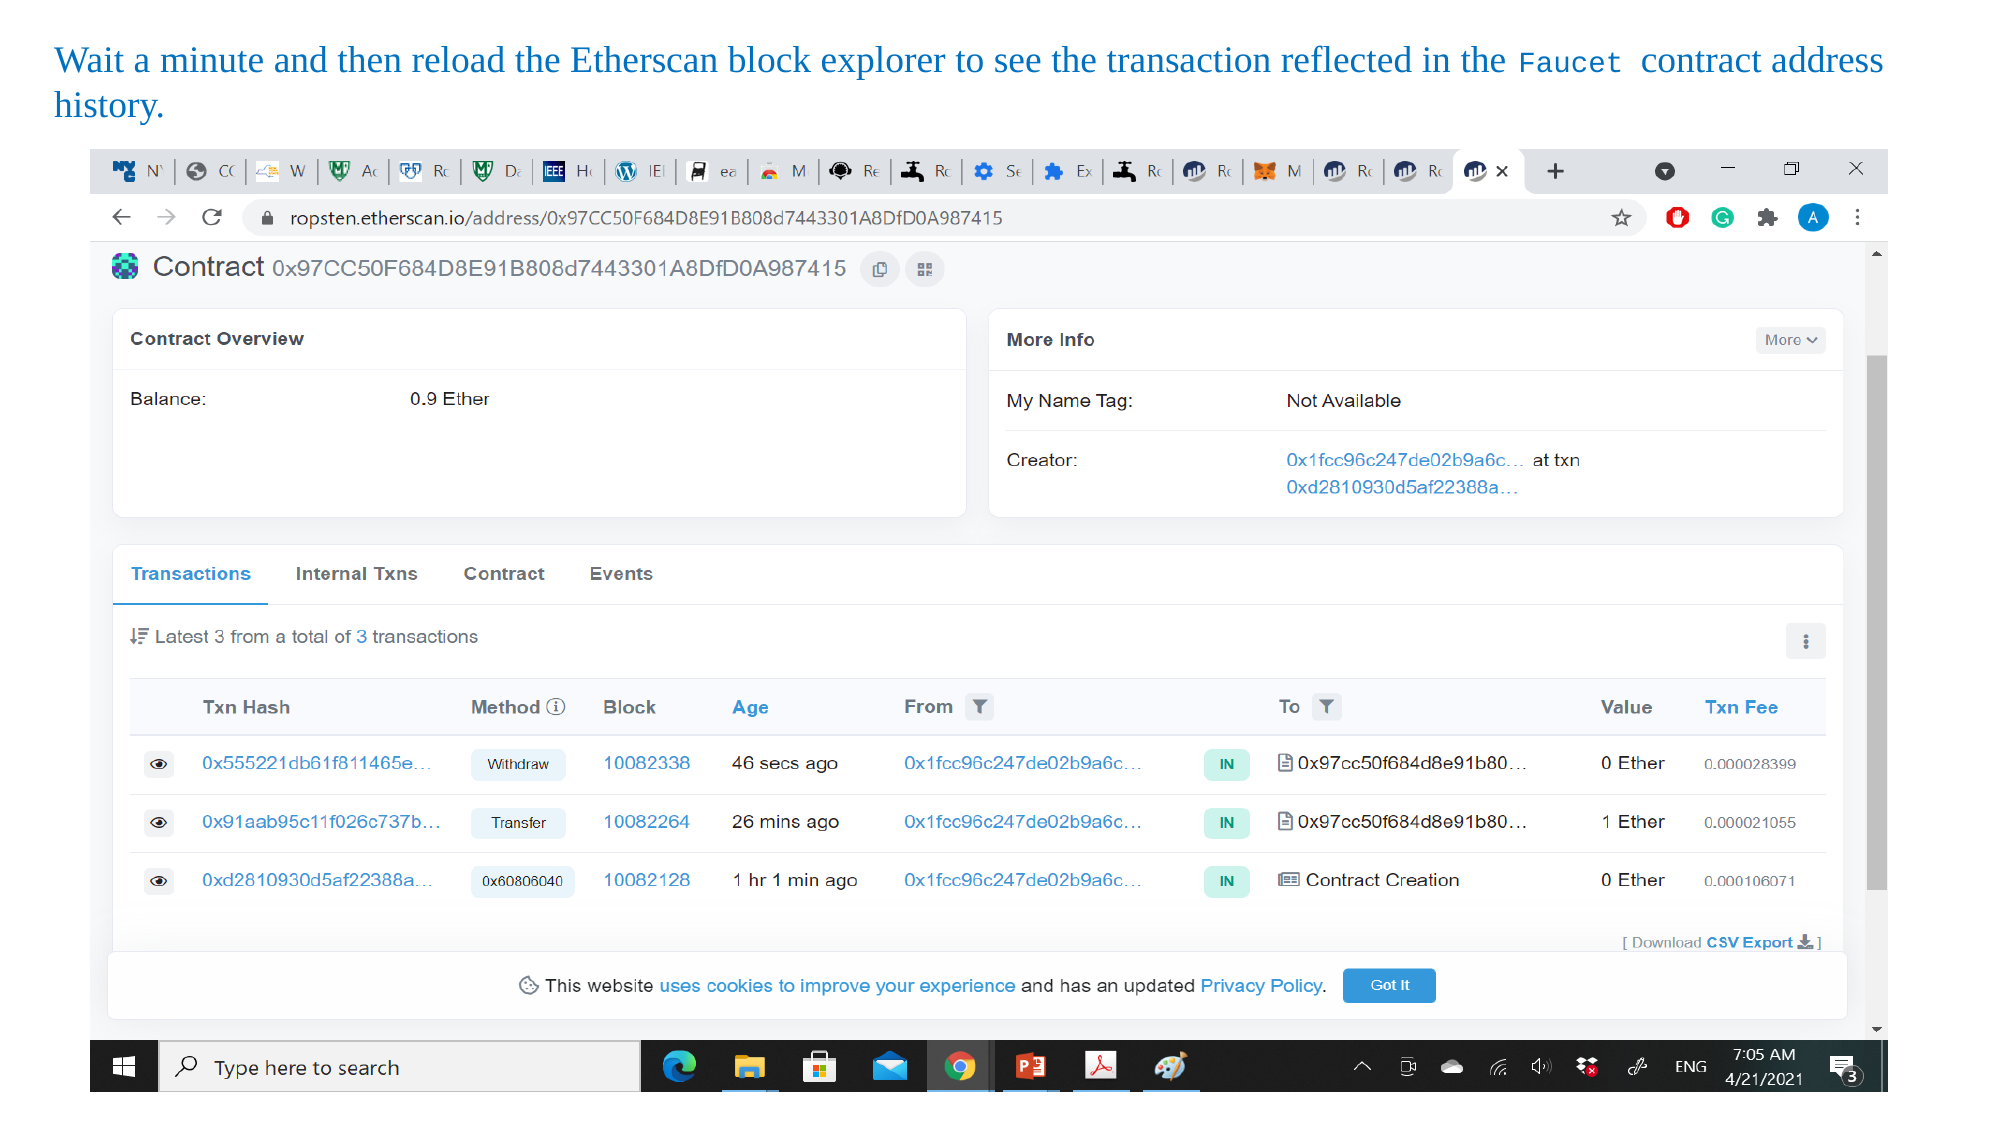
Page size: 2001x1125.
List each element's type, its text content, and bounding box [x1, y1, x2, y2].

picture [90, 149, 1888, 1092]
text_box Wait a minute and then reload the Etherscan block explorer to see the transaction reflected in the Faucet contract address history. [39, 27, 1940, 133]
